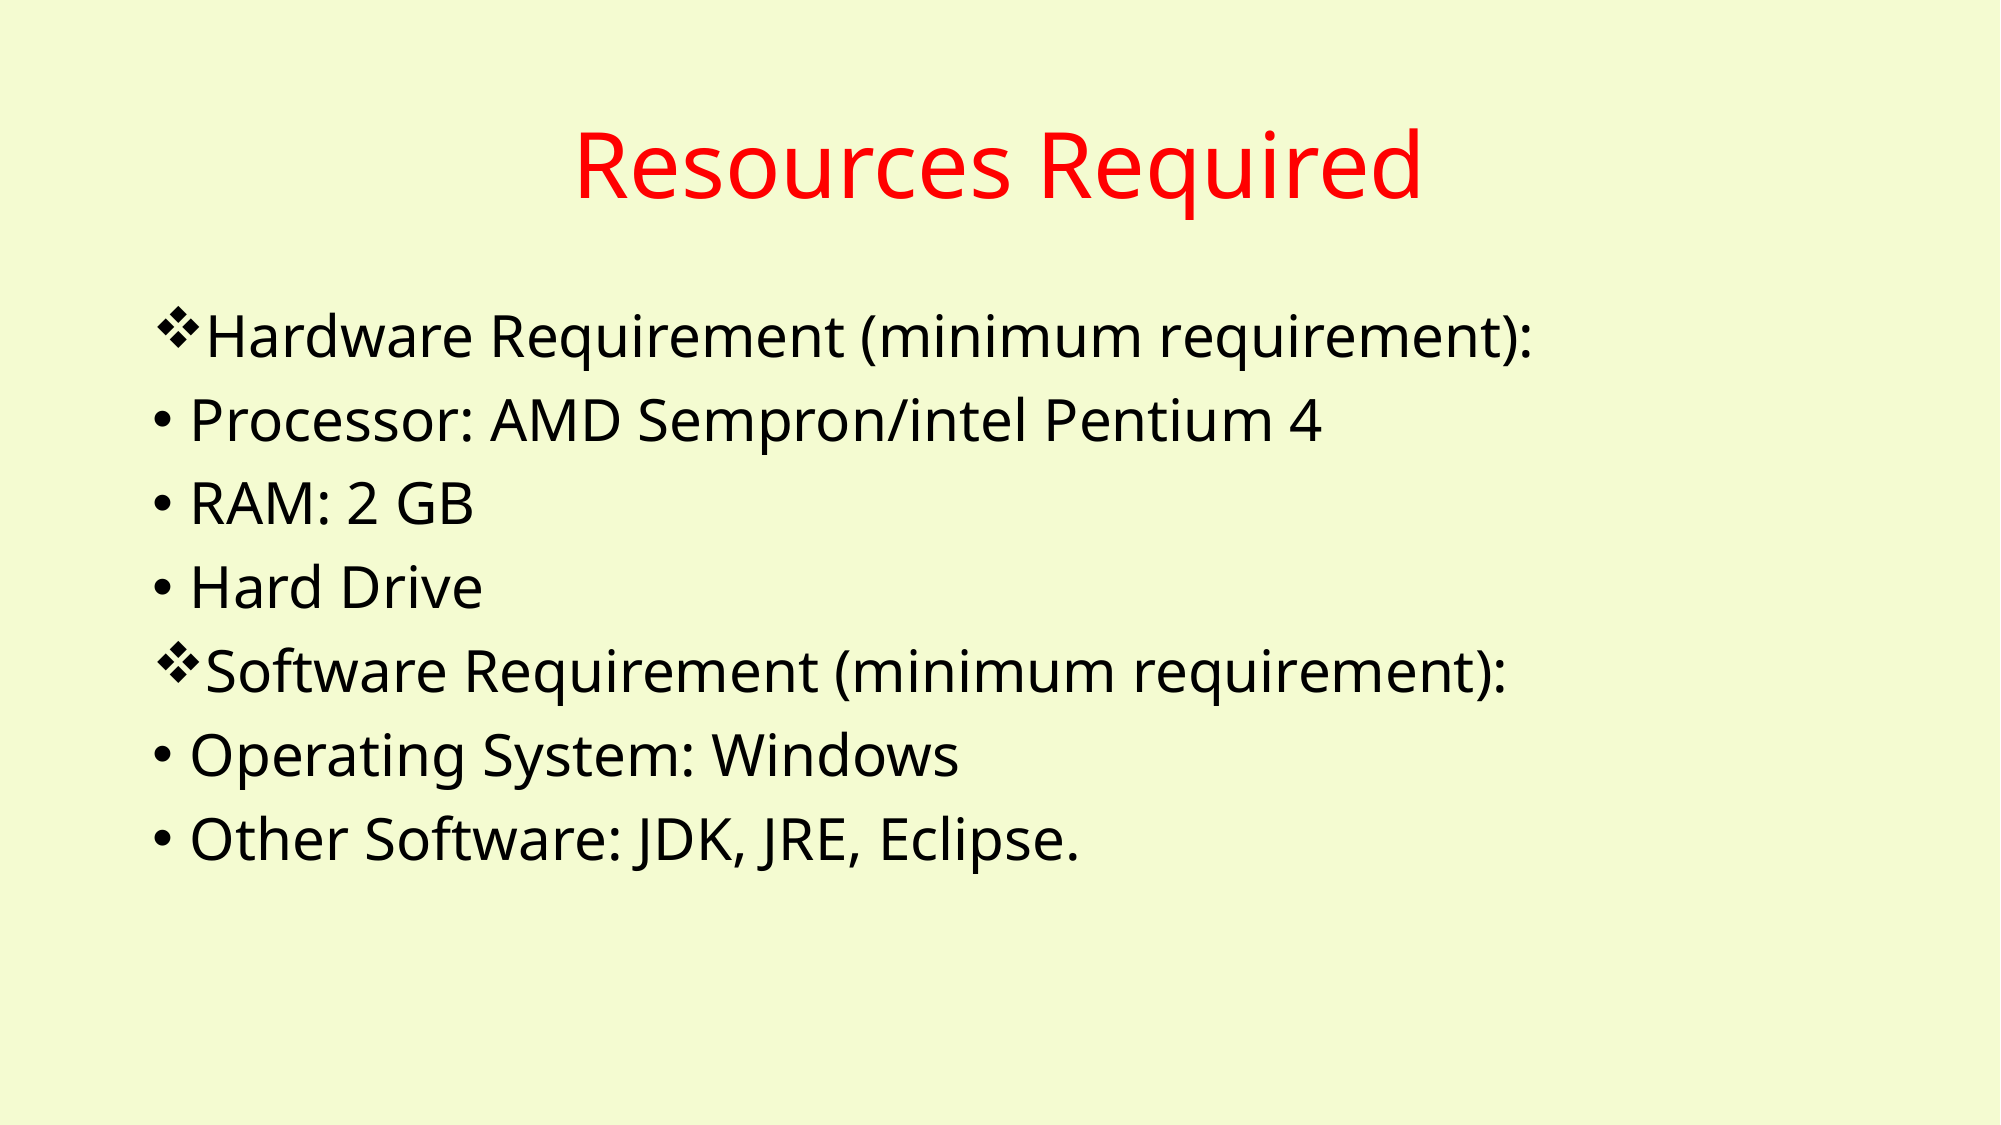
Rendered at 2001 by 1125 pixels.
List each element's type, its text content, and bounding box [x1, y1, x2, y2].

title Resources Required [137, 59, 1863, 278]
list Hardware Requirement (minimum requirement): Processor: AMD Sempron/intel Pentium 4 RAM: 2 GB Hard Drive Software Requirement (minimum requirement): Operating System: Windows Other Software: JDK, JRE, Eclipse. [137, 299, 1863, 1014]
